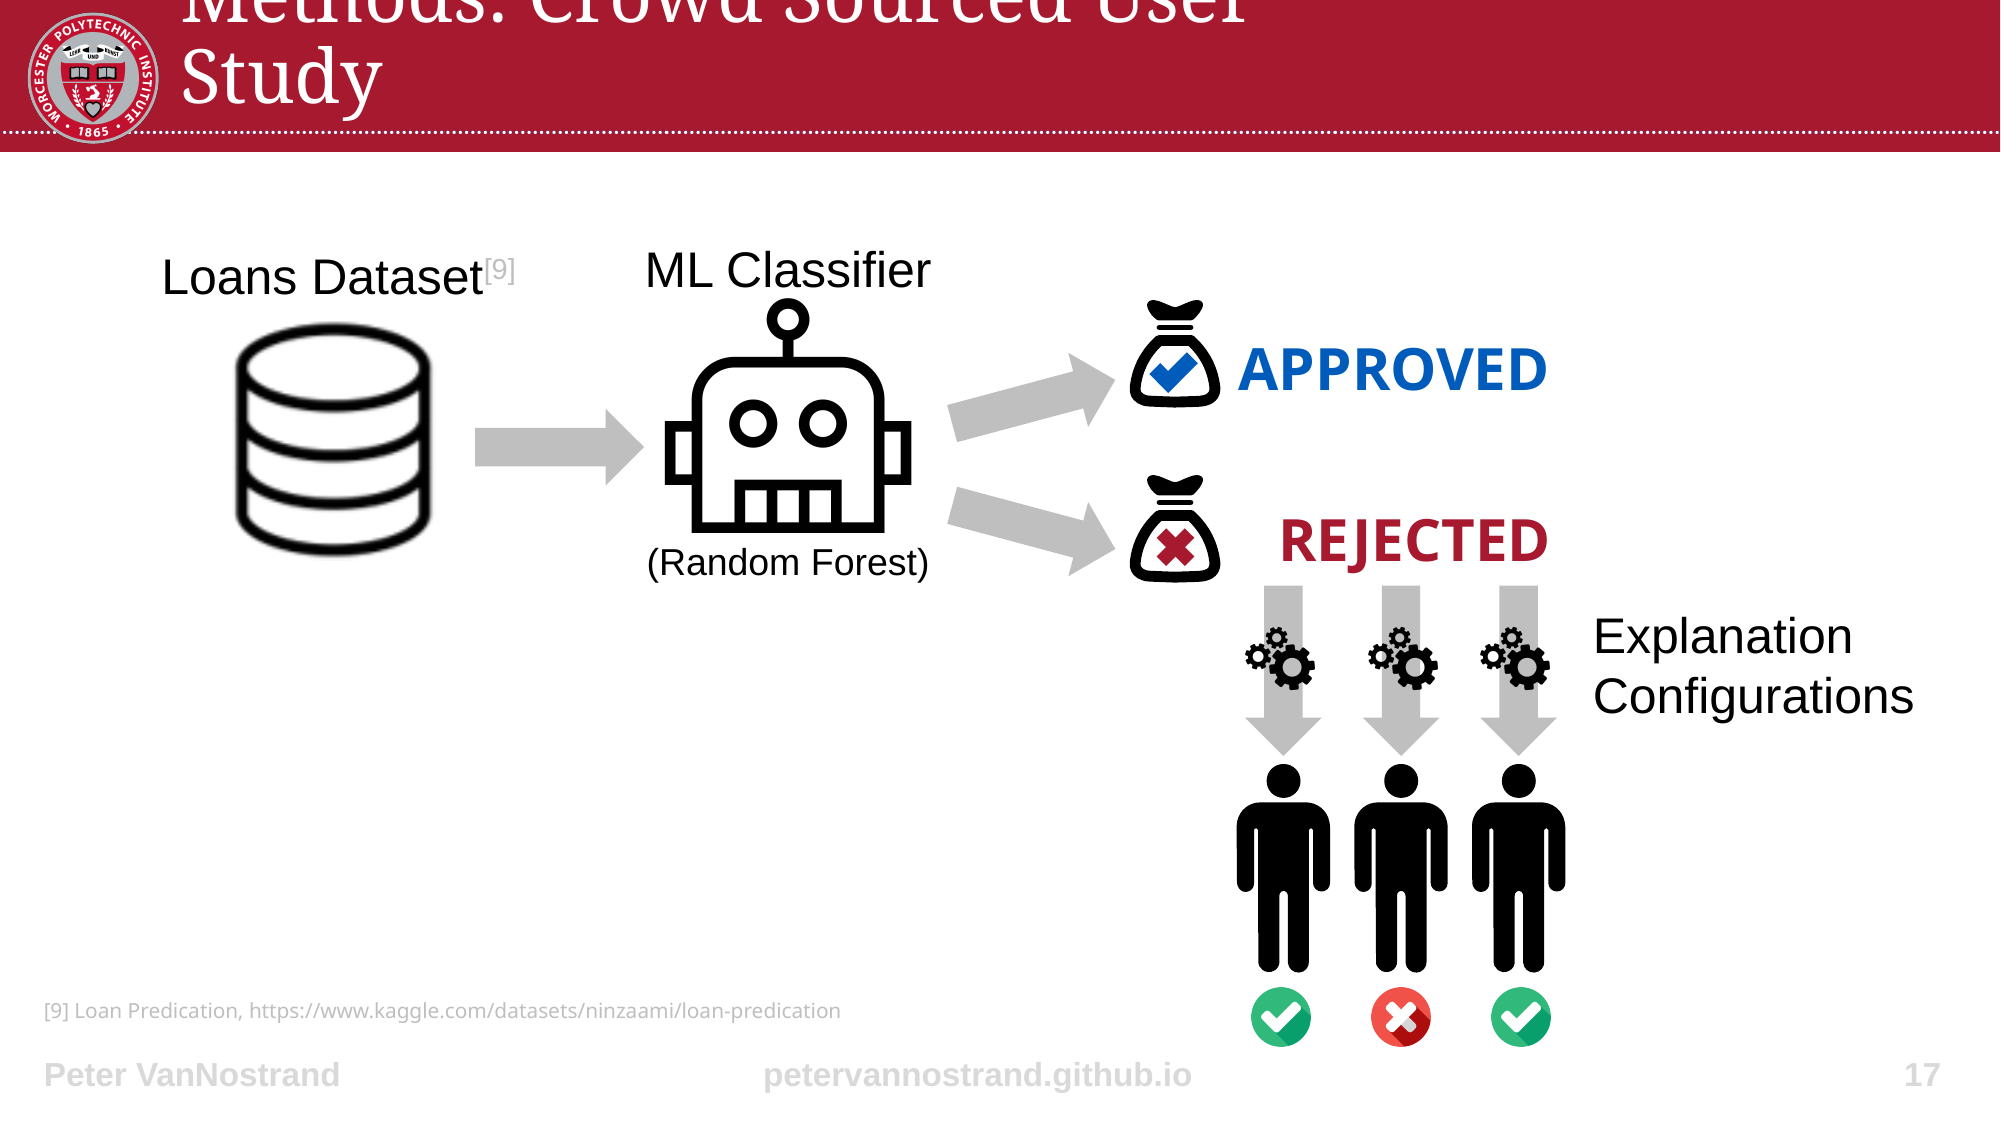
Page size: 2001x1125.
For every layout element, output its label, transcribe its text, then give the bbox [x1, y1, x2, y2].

text_box (Random Forest) [622, 530, 954, 591]
text_box Loans Dataset[9] [121, 237, 556, 313]
footer 17 [1880, 1042, 1957, 1103]
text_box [1471, 764, 1566, 973]
text_box [945, 350, 1117, 444]
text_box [1129, 300, 1221, 408]
text_box [1477, 692, 1560, 758]
text_box [1242, 692, 1325, 758]
text_box APPROVED [1224, 325, 1617, 410]
text_box [474, 406, 646, 488]
text_box Explanation Configurations [1578, 595, 1957, 731]
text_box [1354, 764, 1448, 973]
text_box [1498, 584, 1539, 626]
text_box REJECTED [1224, 496, 1605, 581]
title Methods: Crowd Sourced User Study [165, 0, 1434, 127]
text_box ML Classifier [559, 229, 1017, 305]
picture [0, 0, 2001, 1125]
text_box [9] Loan Predication, https://www.kaggle.com/datasets/ninzaami/loan-predication [43, 990, 1091, 1030]
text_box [1129, 475, 1221, 583]
text_box [1380, 584, 1422, 626]
text_box [1263, 584, 1304, 626]
text_box [1360, 692, 1442, 758]
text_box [1236, 764, 1331, 973]
text_box [945, 485, 1117, 579]
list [231, 320, 436, 561]
